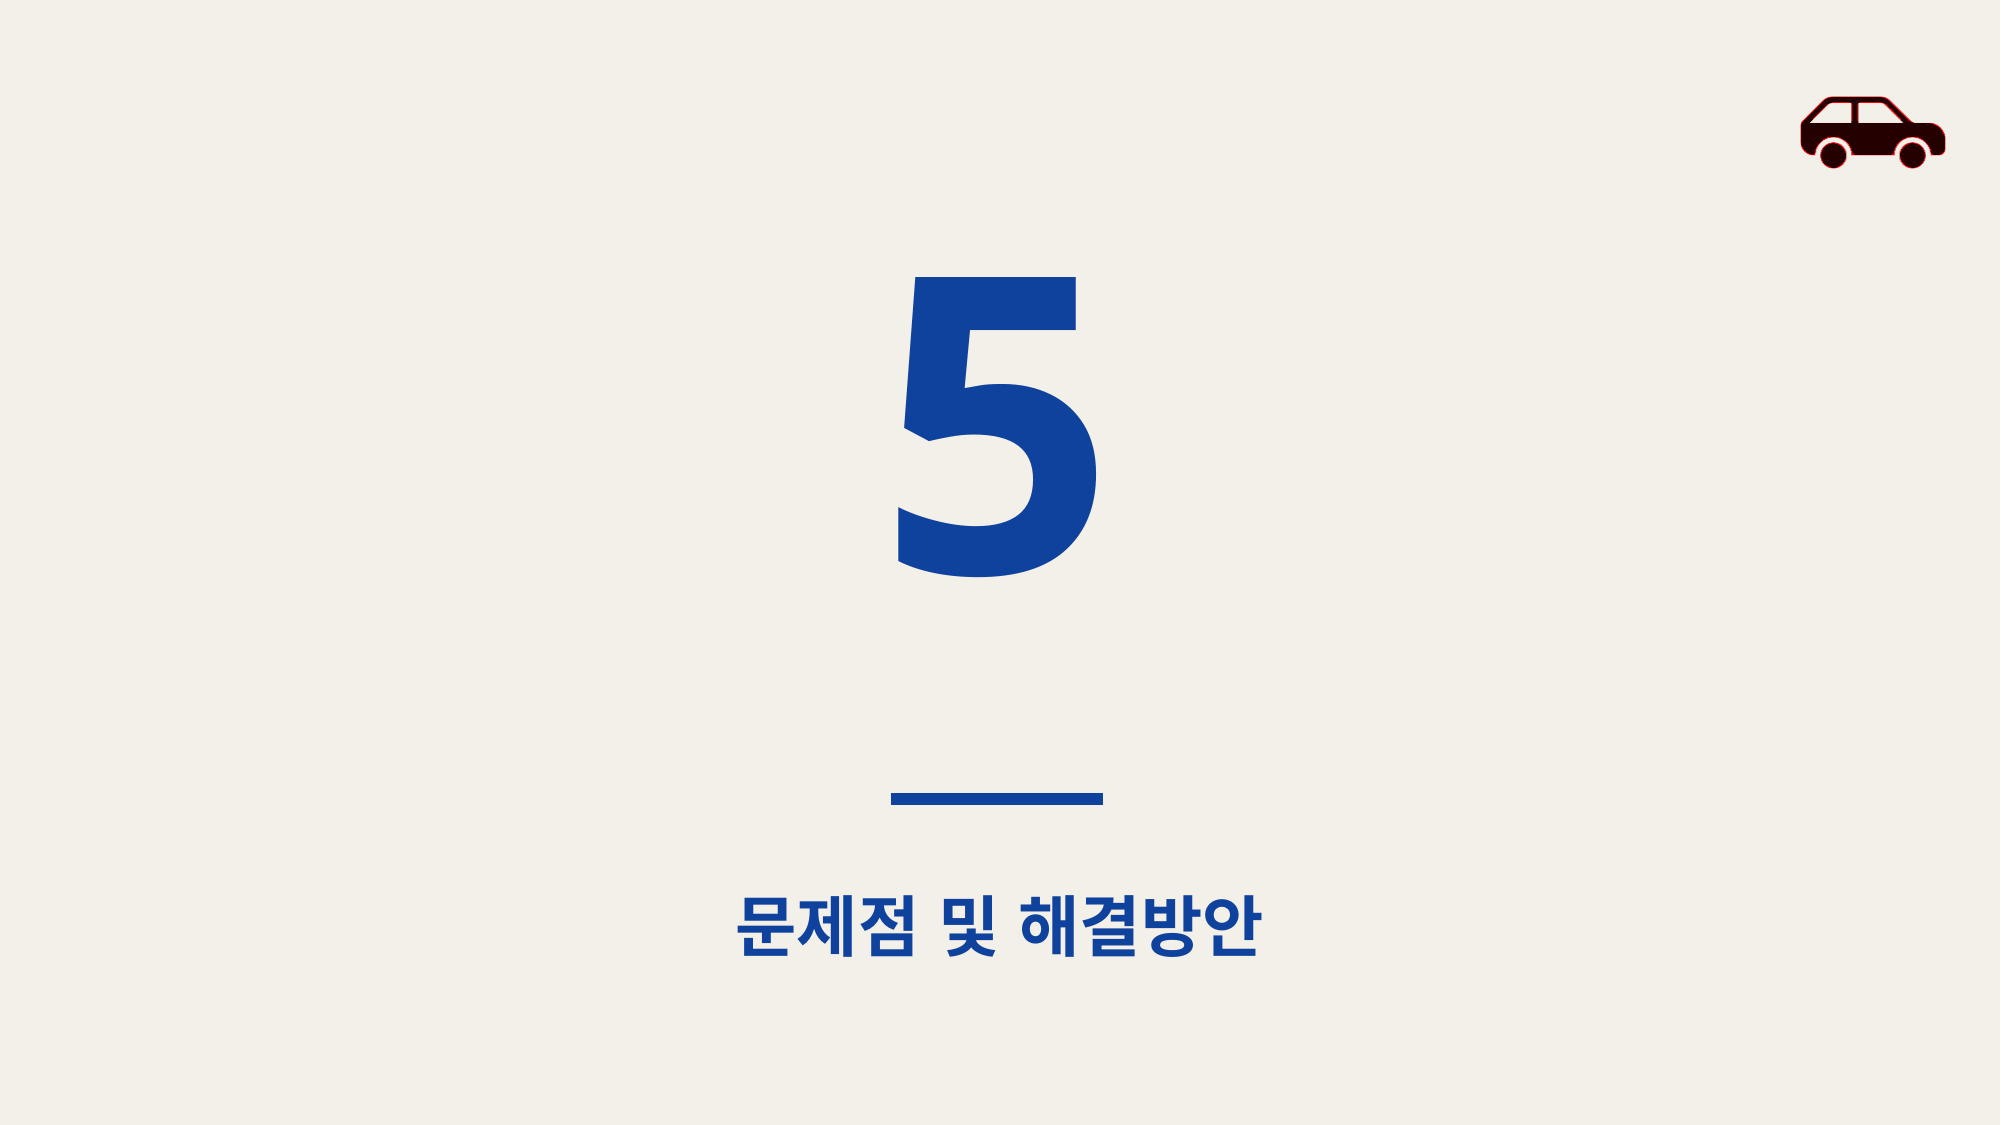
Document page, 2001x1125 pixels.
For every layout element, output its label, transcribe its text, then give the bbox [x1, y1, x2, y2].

picture [1794, 54, 1952, 211]
text_box 5 [863, 151, 1131, 664]
text_box 문제점 및 해결방안 [581, 877, 1419, 973]
